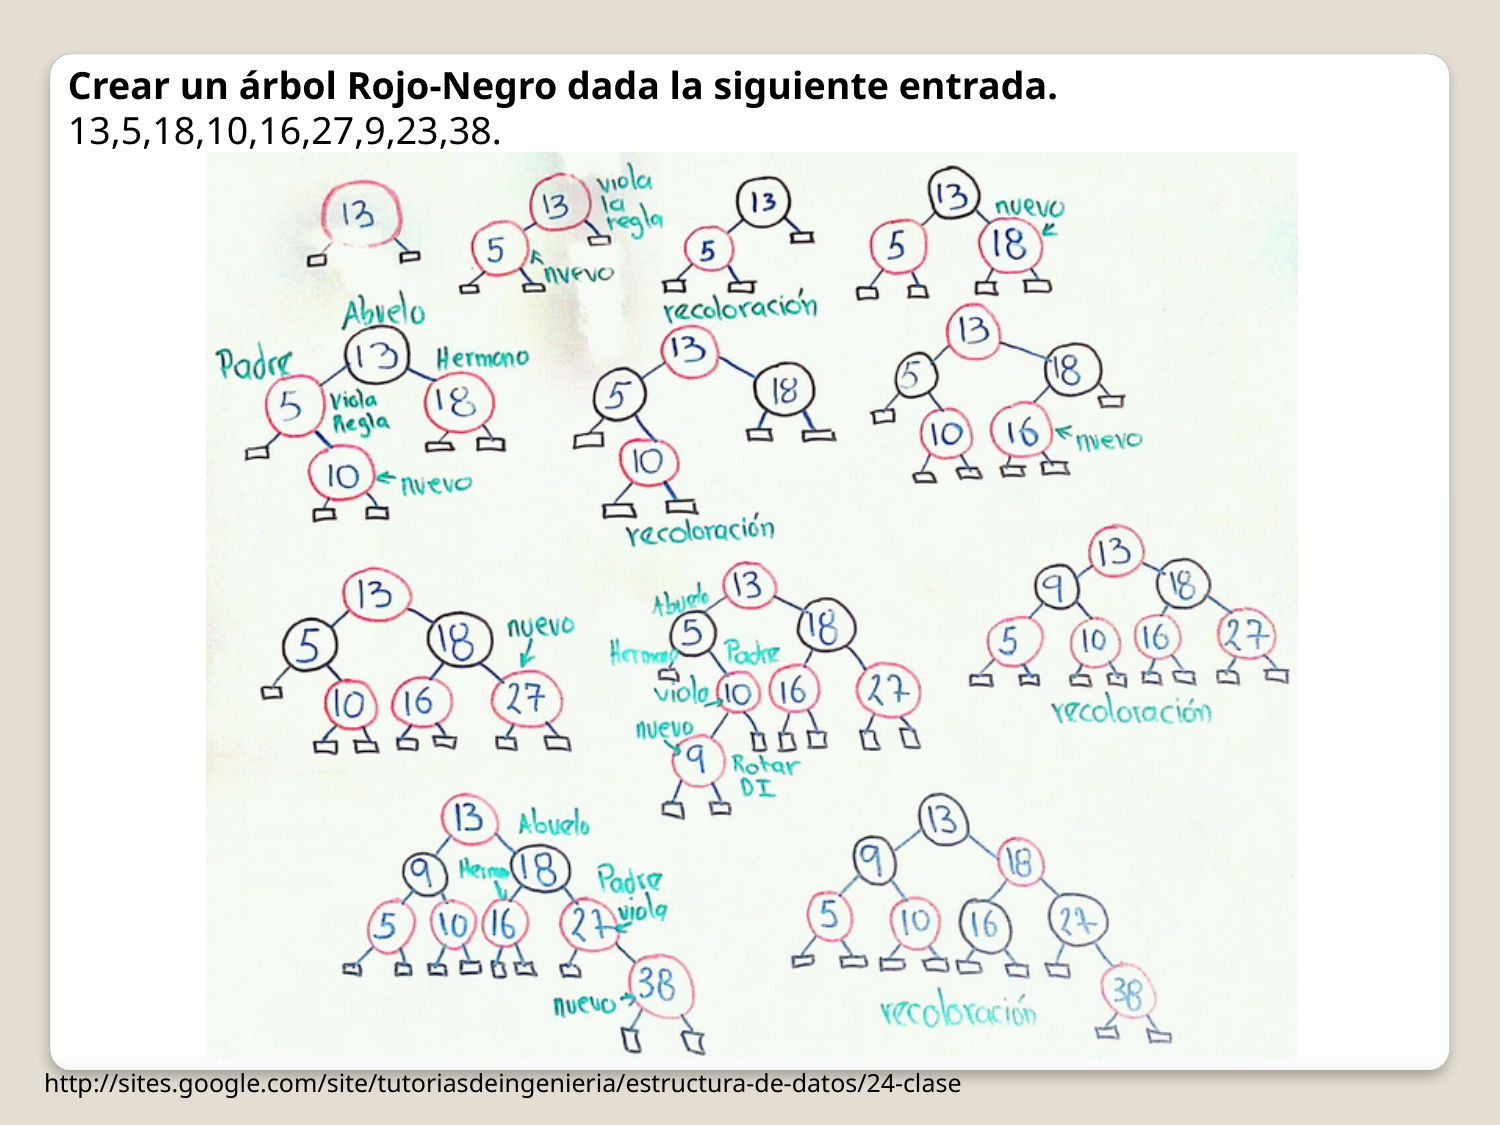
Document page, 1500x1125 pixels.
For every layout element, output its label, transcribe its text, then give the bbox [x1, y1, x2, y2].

picture [206, 152, 1298, 1059]
text_box Crear un árbol Rojo-Negro dada la siguiente entrada. 13,5,18,10,16,27,9,23,38. [53, 54, 1447, 160]
text_box http://sites.google.com/site/tutoriasdeingenieria/estructura-de-datos/24-clase [29, 1060, 1477, 1106]
